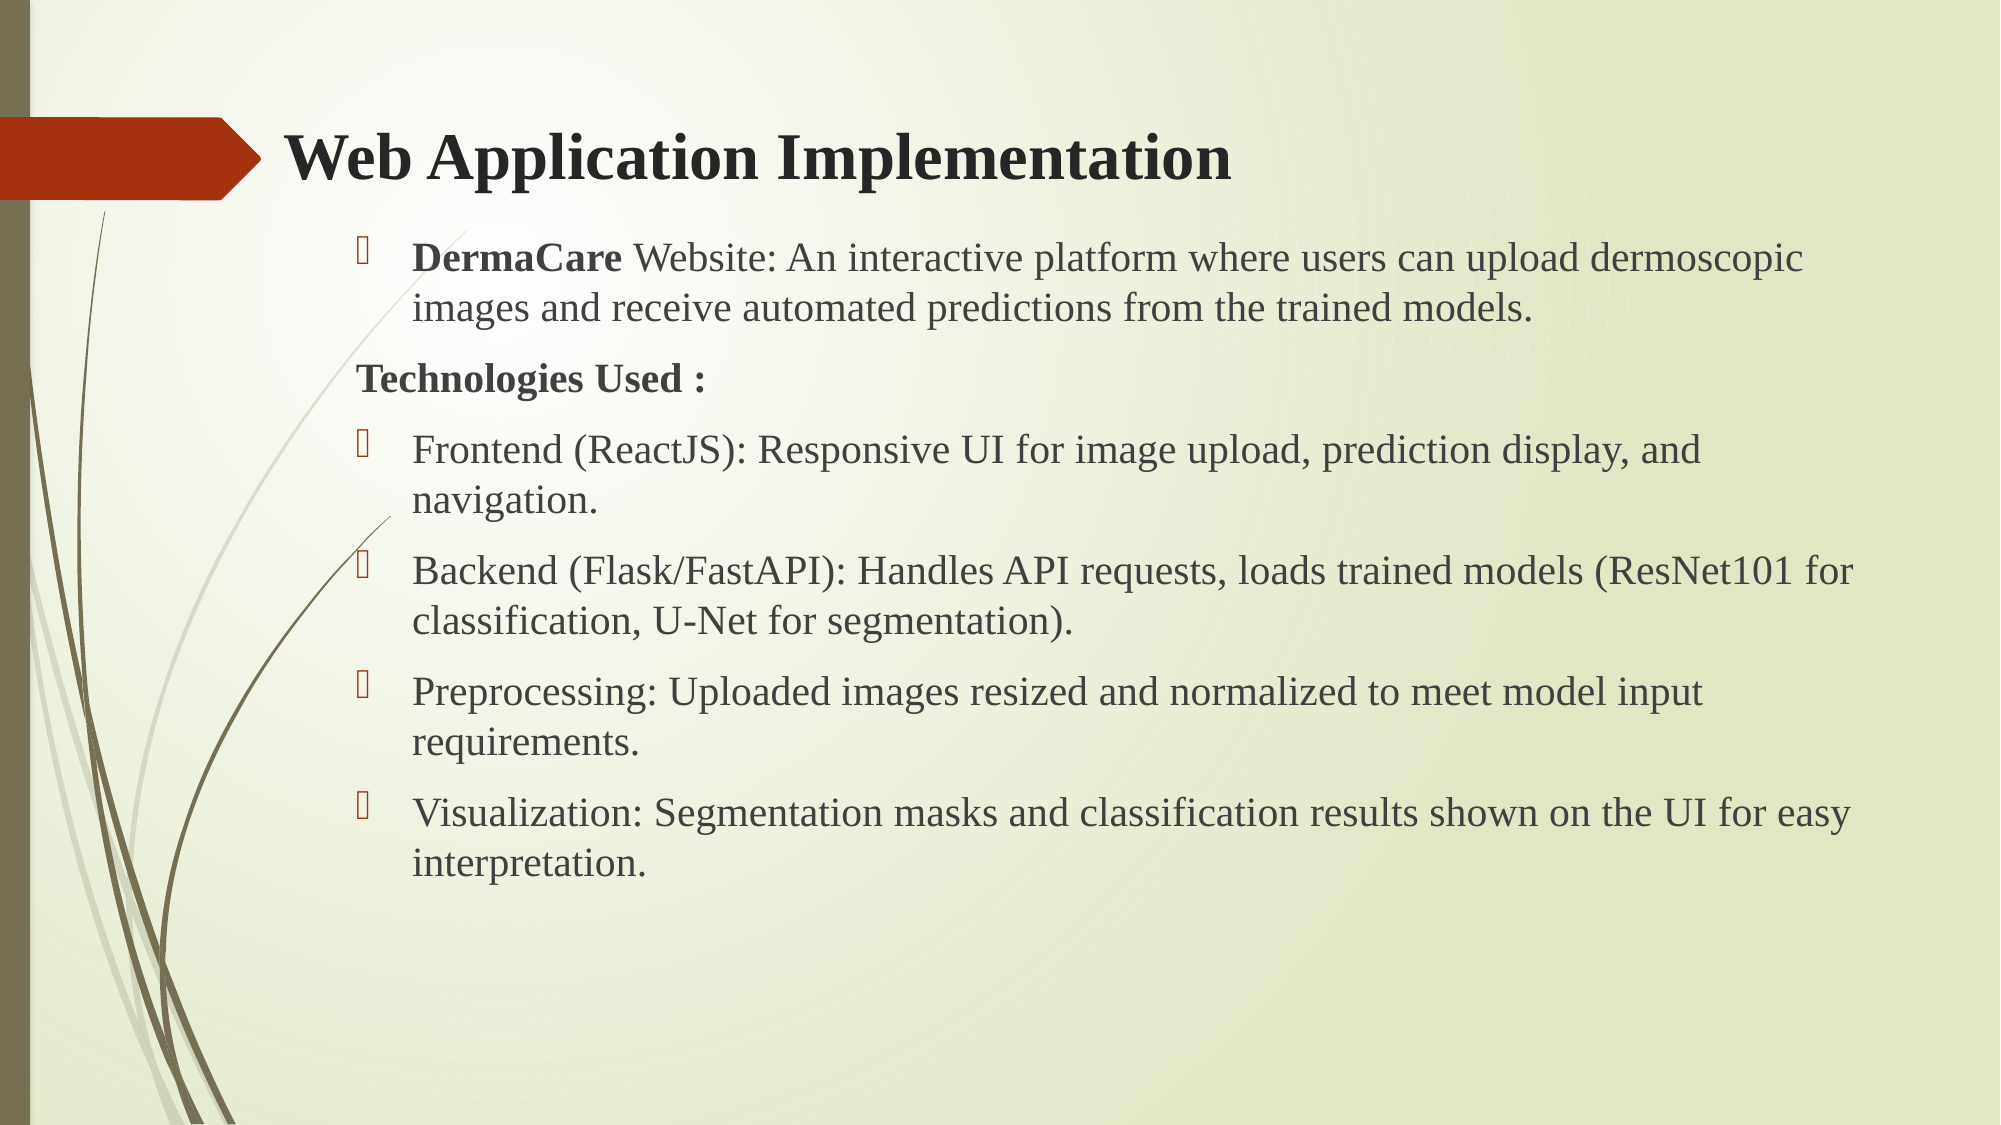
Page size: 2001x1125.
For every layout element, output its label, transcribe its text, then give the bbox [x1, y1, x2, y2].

title Web Application Implementation [269, 105, 1731, 234]
list DermaCare Website: An interactive platform where users can upload dermoscopic images and receive automated predictions from the trained models. Technologies Used : Frontend (ReactJS): Responsive UI for image upload, prediction display, and navigation. Backend (Flask/FastAPI): Handles API requests, loads trained models (ResNet101 for classification, U-Net for segmentation). Preprocessing: Uploaded images resized and normalized to meet model input requirements. Visualization: Segmentation masks and classification results shown on the UI for easy interpretation. [340, 222, 1899, 1081]
